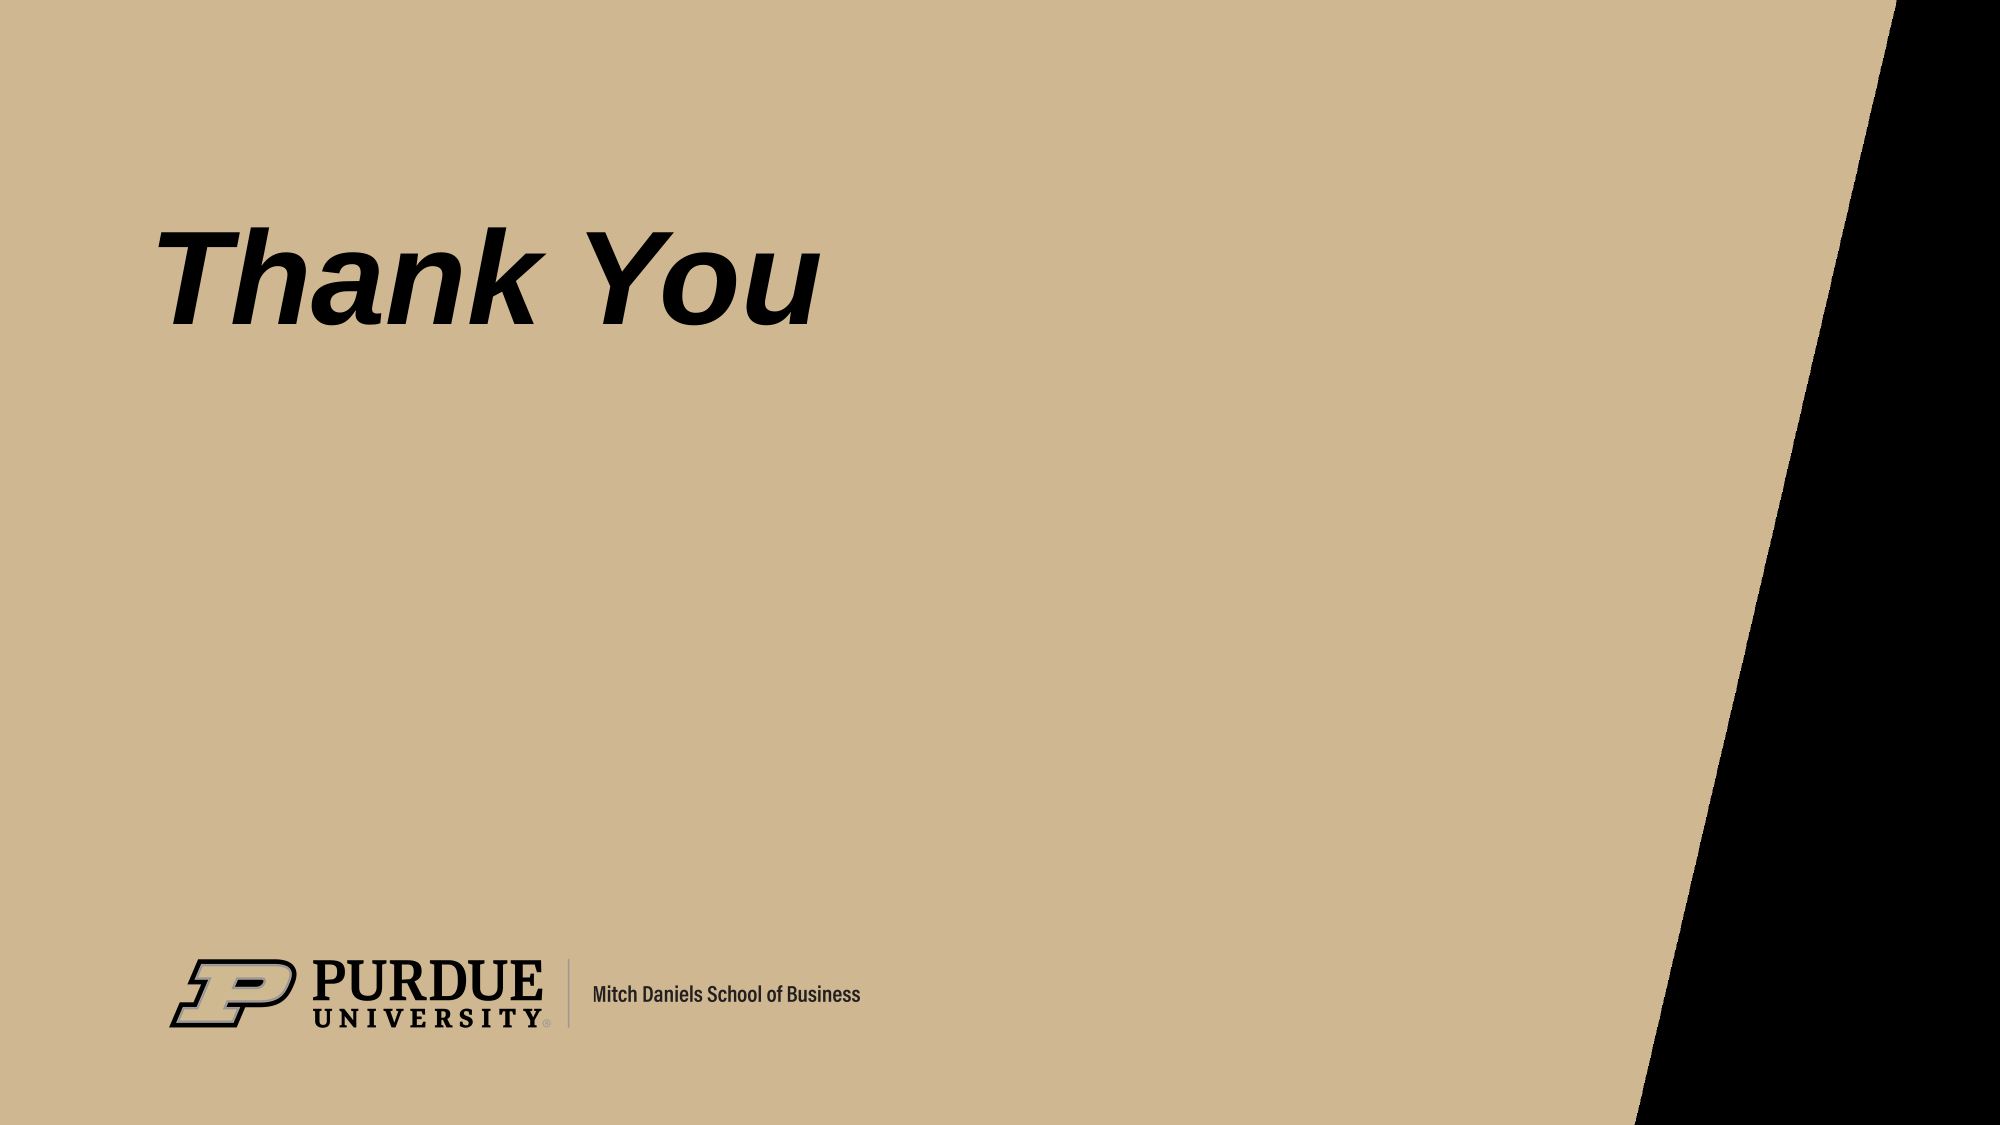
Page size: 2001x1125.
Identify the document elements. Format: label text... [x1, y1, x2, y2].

picture [1633, 0, 2000, 1125]
picture [169, 956, 878, 1032]
title Thank You [134, 222, 1444, 341]
